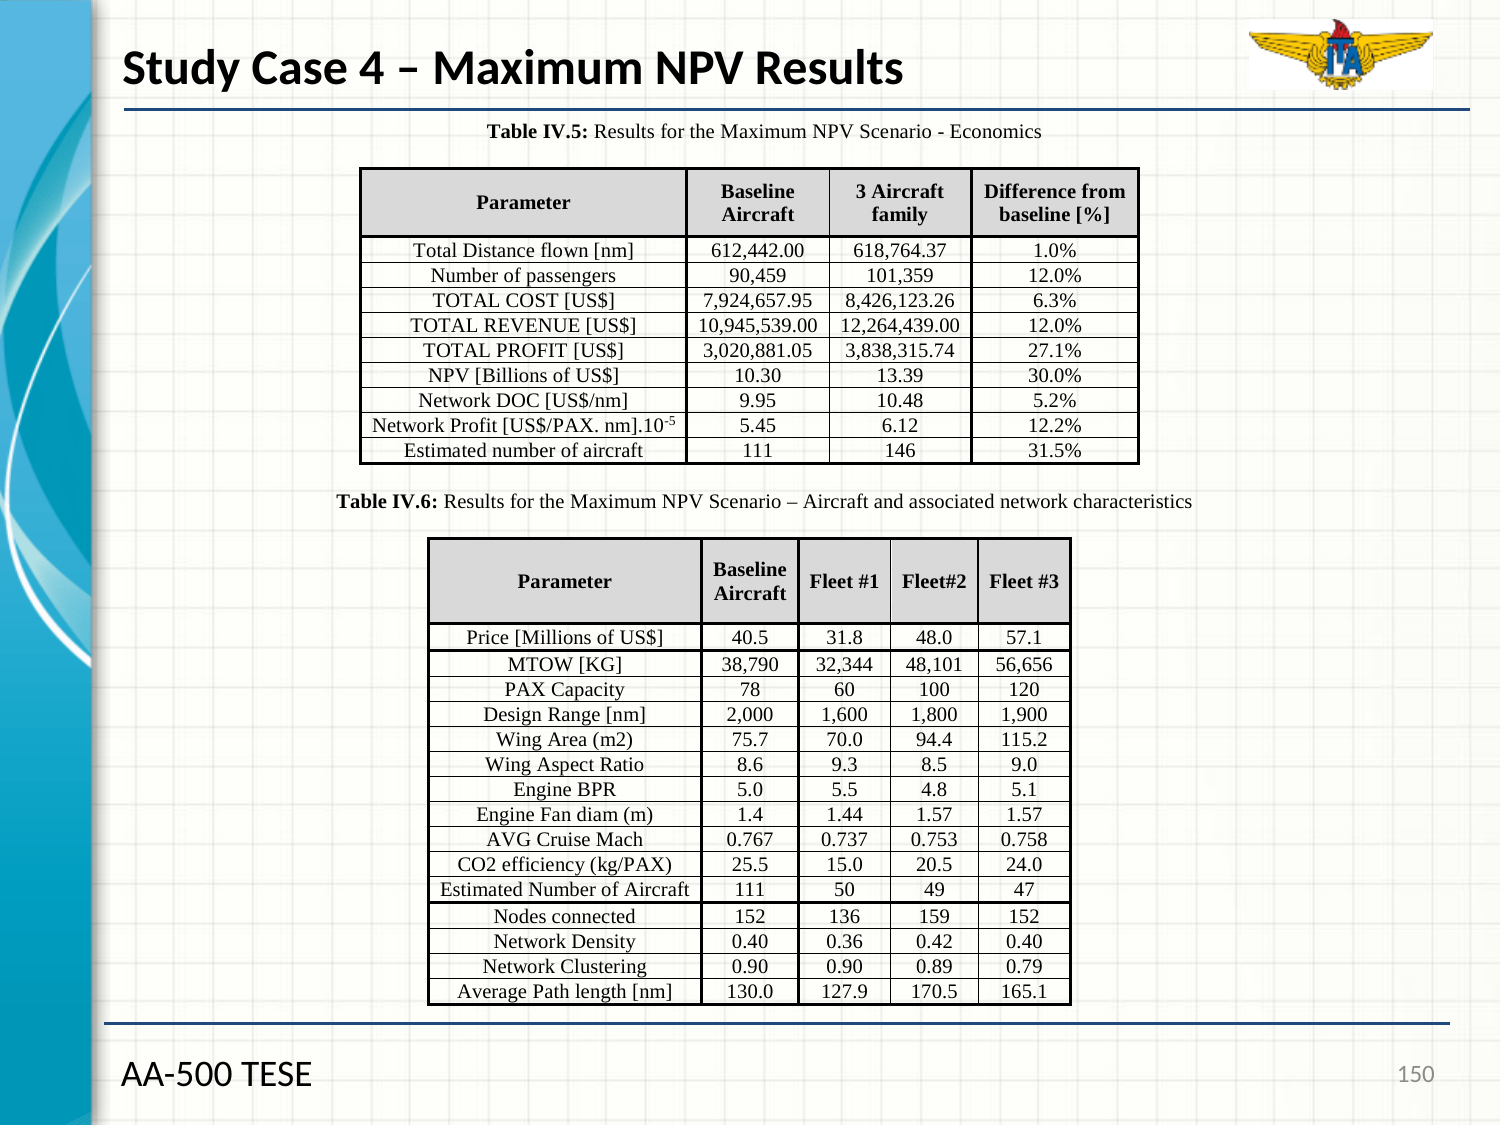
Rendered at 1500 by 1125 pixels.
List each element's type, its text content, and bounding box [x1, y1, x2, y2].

slide_number 150 [1100, 1042, 1450, 1103]
text_box Study Case 4 – Maximum NPV Results [107, 27, 1258, 102]
picture [0, 0, 1500, 1125]
